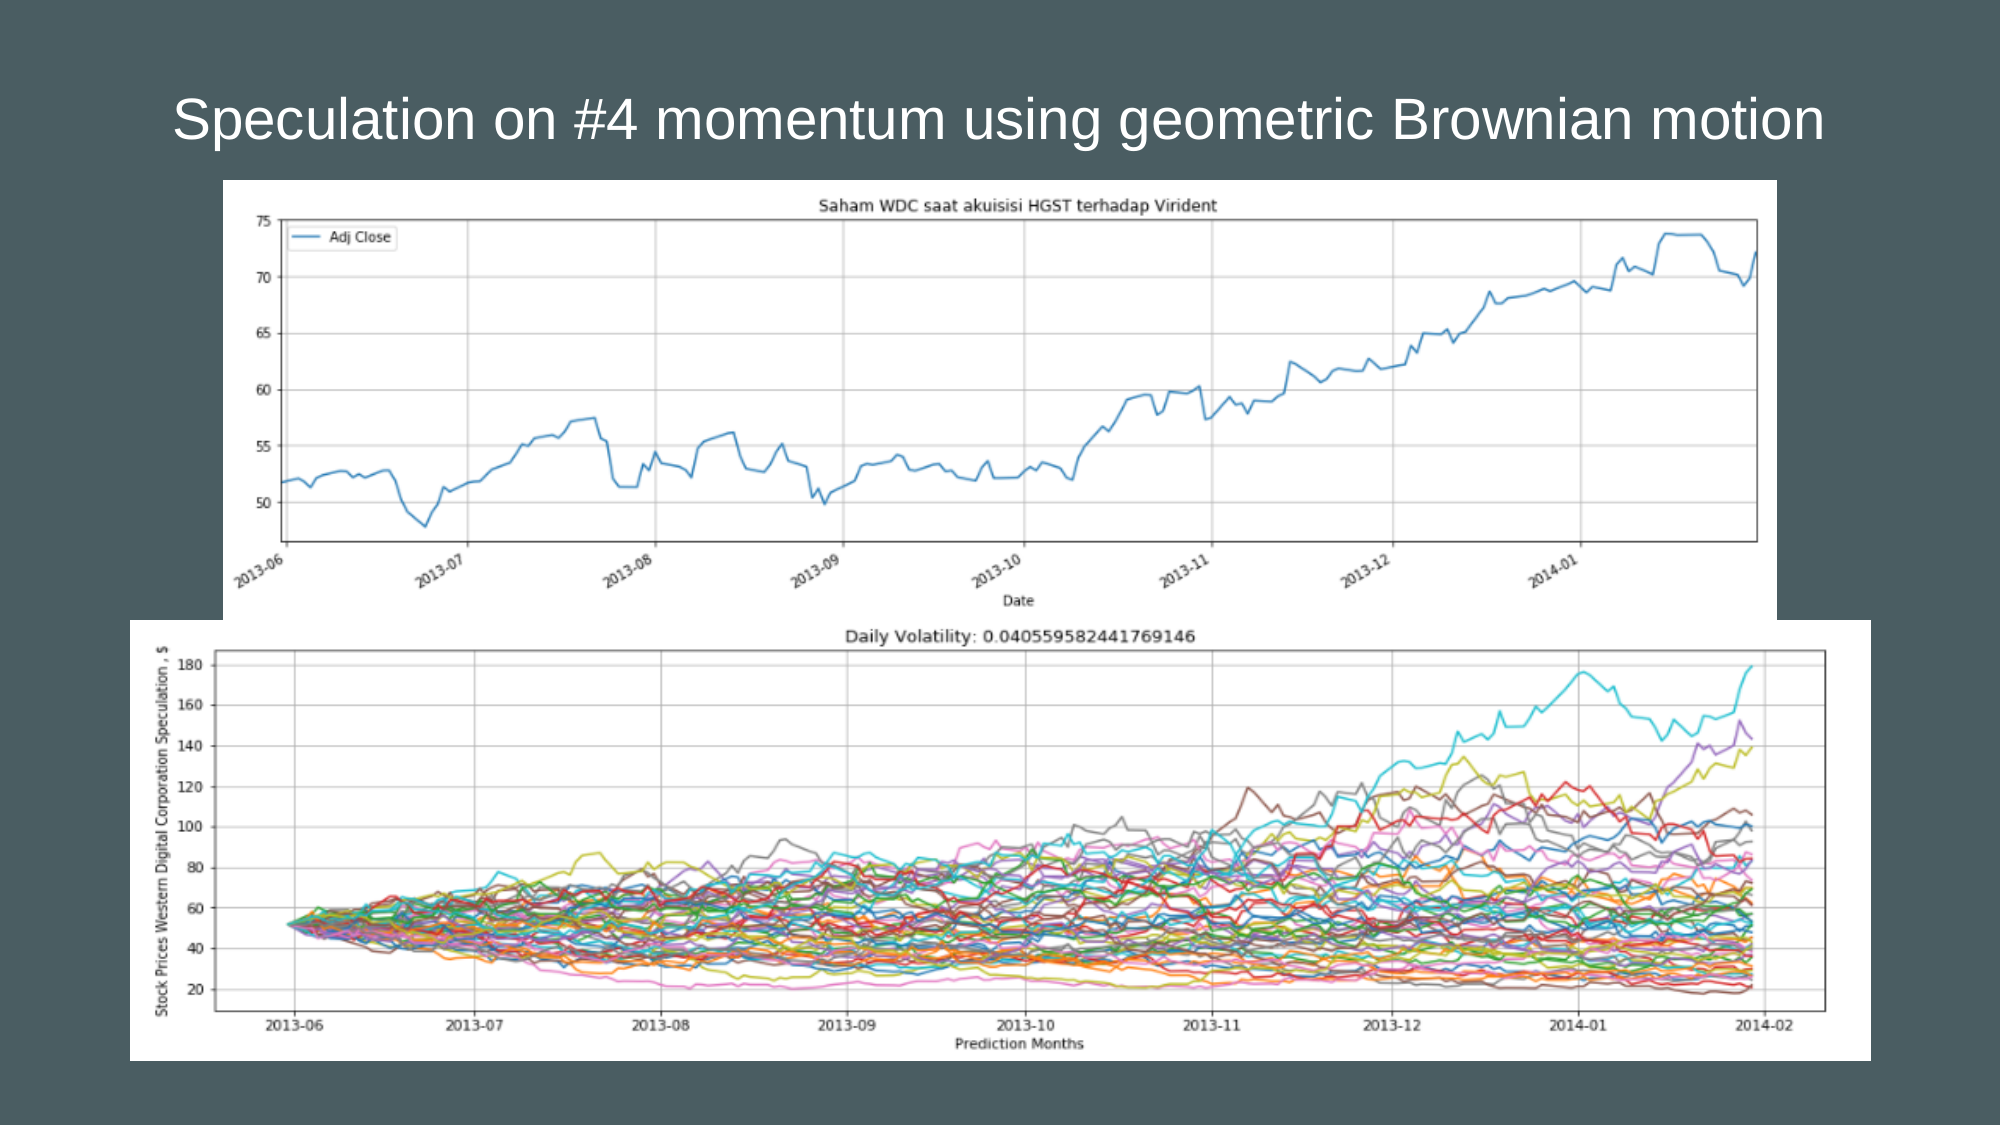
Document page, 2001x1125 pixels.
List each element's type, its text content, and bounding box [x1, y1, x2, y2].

text_box Speculation on #4 momentum using geometric Brownian motion [50, 61, 1950, 181]
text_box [1733, 673, 1936, 863]
picture [130, 180, 1871, 1061]
